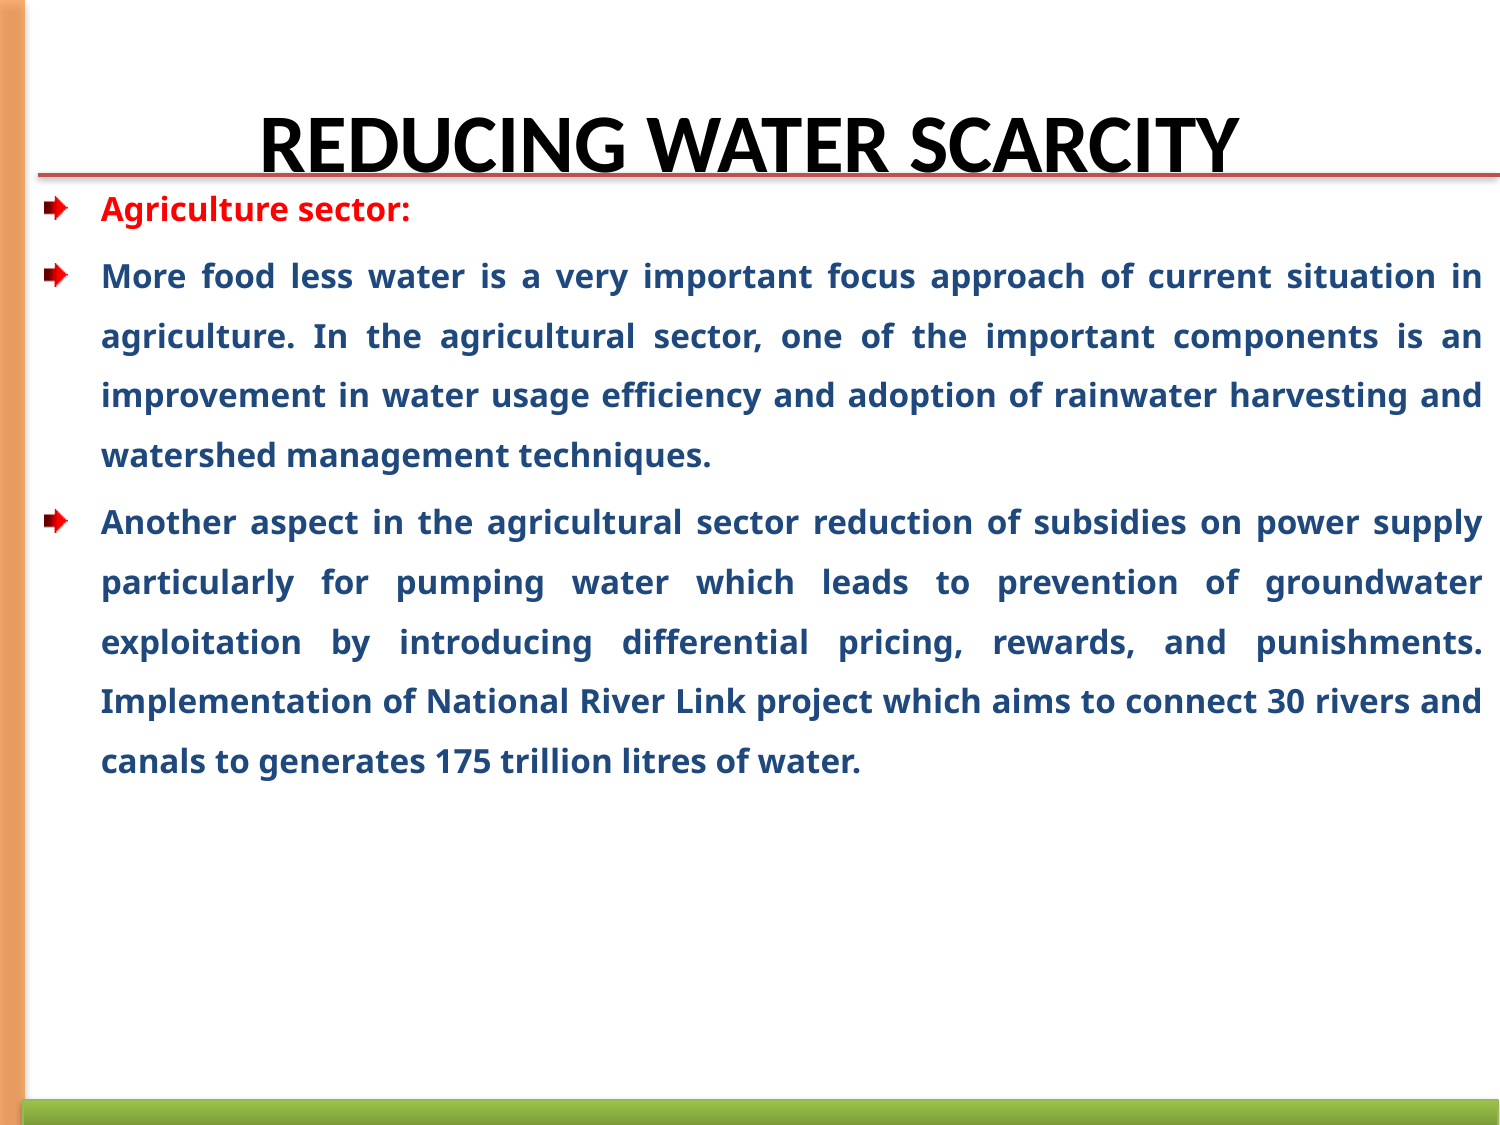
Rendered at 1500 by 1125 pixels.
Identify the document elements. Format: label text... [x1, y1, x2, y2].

title REDUCING WATER SCARCITY [75, 45, 1425, 160]
picture [44, 263, 68, 287]
picture [44, 509, 68, 533]
picture [44, 196, 68, 220]
list Agriculture sector: More food less water is a very important focus approach of current situation in agriculture. In the agricultural sector, one of the important components is an improvement in water usage efficiency and adoption of rainwater harvesting and watershed management techniques. Another aspect in the agricultural sector reduction of subsidies on power supply particularly for pumping water which leads to prevention of groundwater exploitation by introducing differential pricing, rewards, and punishments. Implementation of National River Link project which aims to connect 30 rivers and canals to generates 175 trillion litres of water. [29, 160, 1500, 1057]
